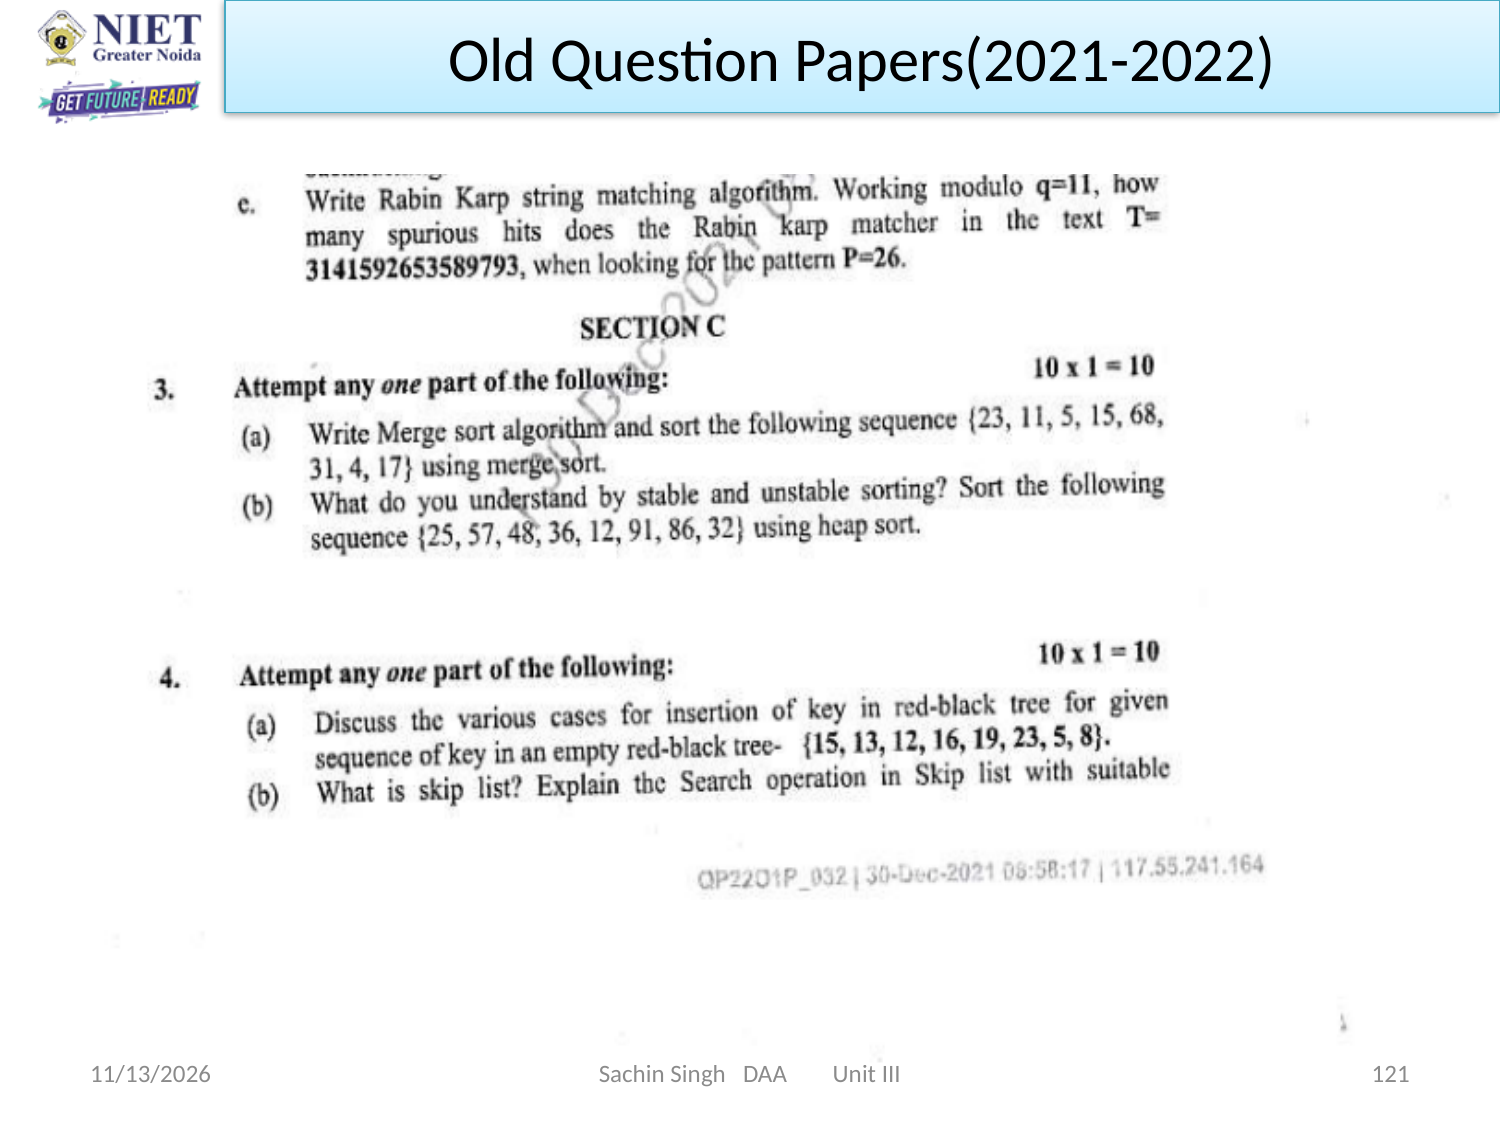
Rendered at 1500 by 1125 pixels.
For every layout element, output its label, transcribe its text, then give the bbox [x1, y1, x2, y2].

picture [37, 174, 1463, 1065]
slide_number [75, 1074, 425, 1103]
picture [0, 0, 238, 135]
slide_number 121 [1074, 1074, 1425, 1103]
text_box Old Question Papers(2021-2022) [238, 0, 1500, 113]
footer Sachin Singh DAA Unit III [512, 1074, 988, 1103]
